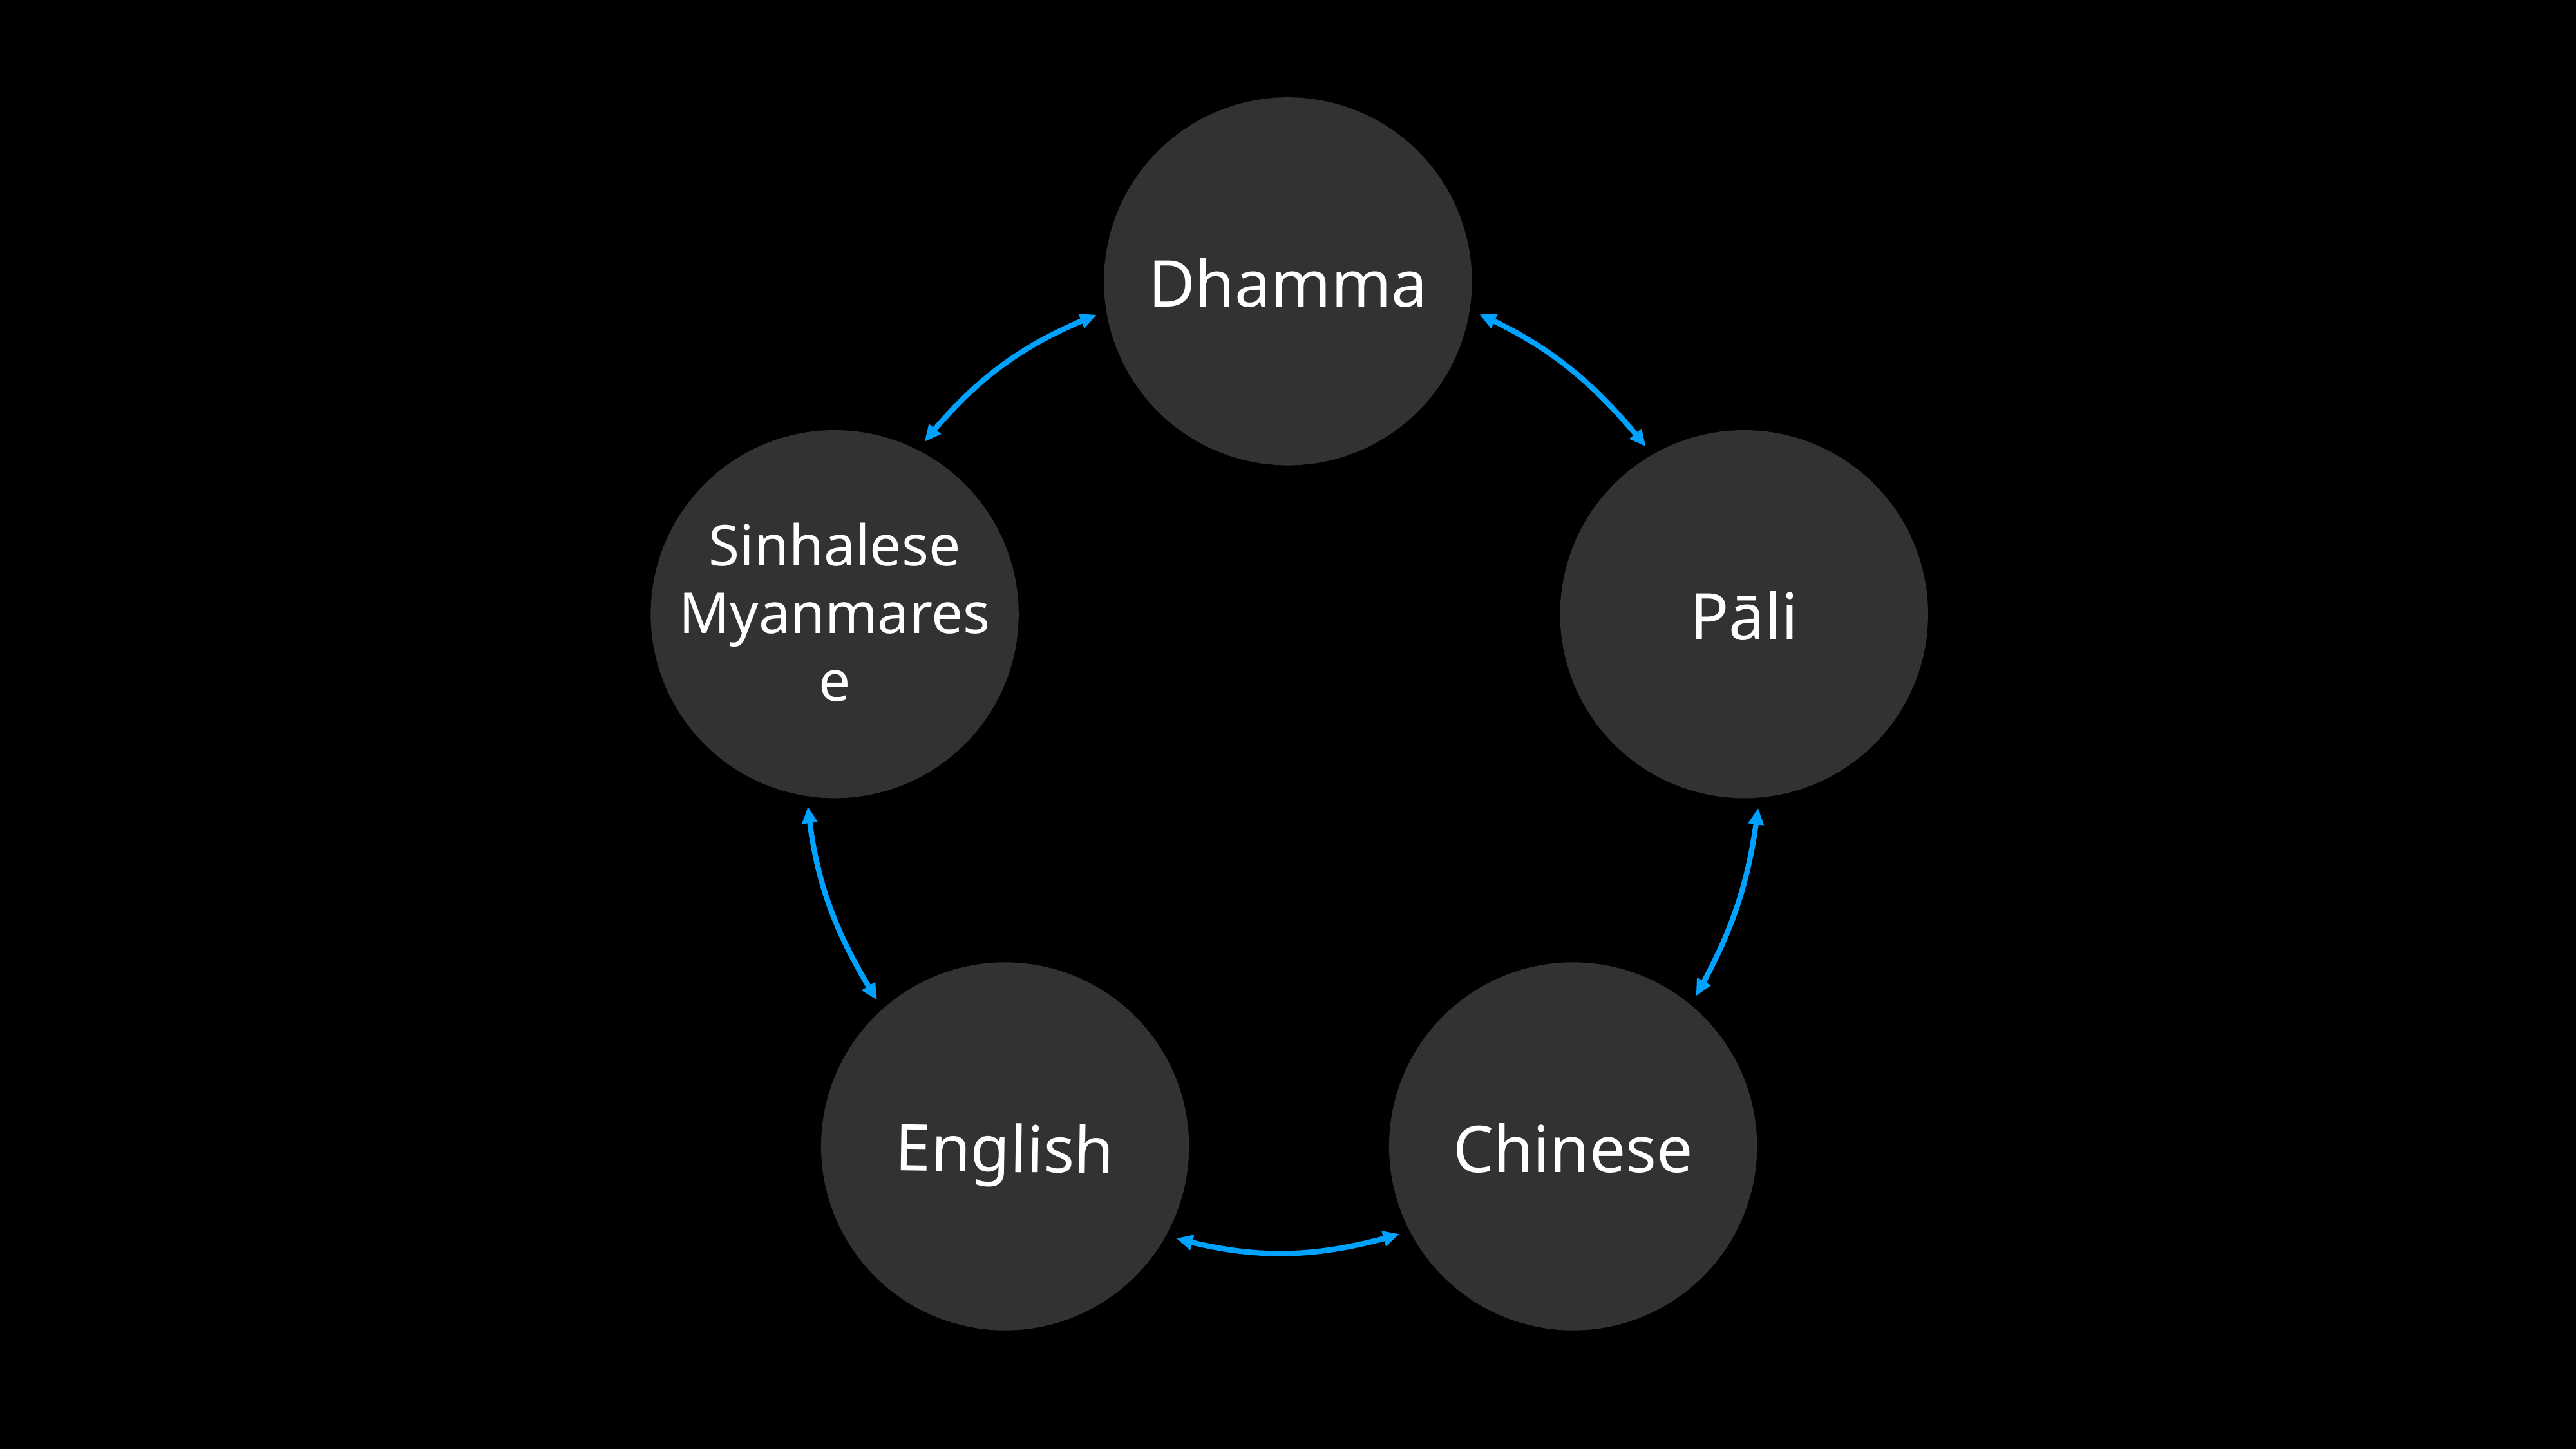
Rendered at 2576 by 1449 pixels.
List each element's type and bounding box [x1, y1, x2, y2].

text_box [650, 97, 1929, 1331]
